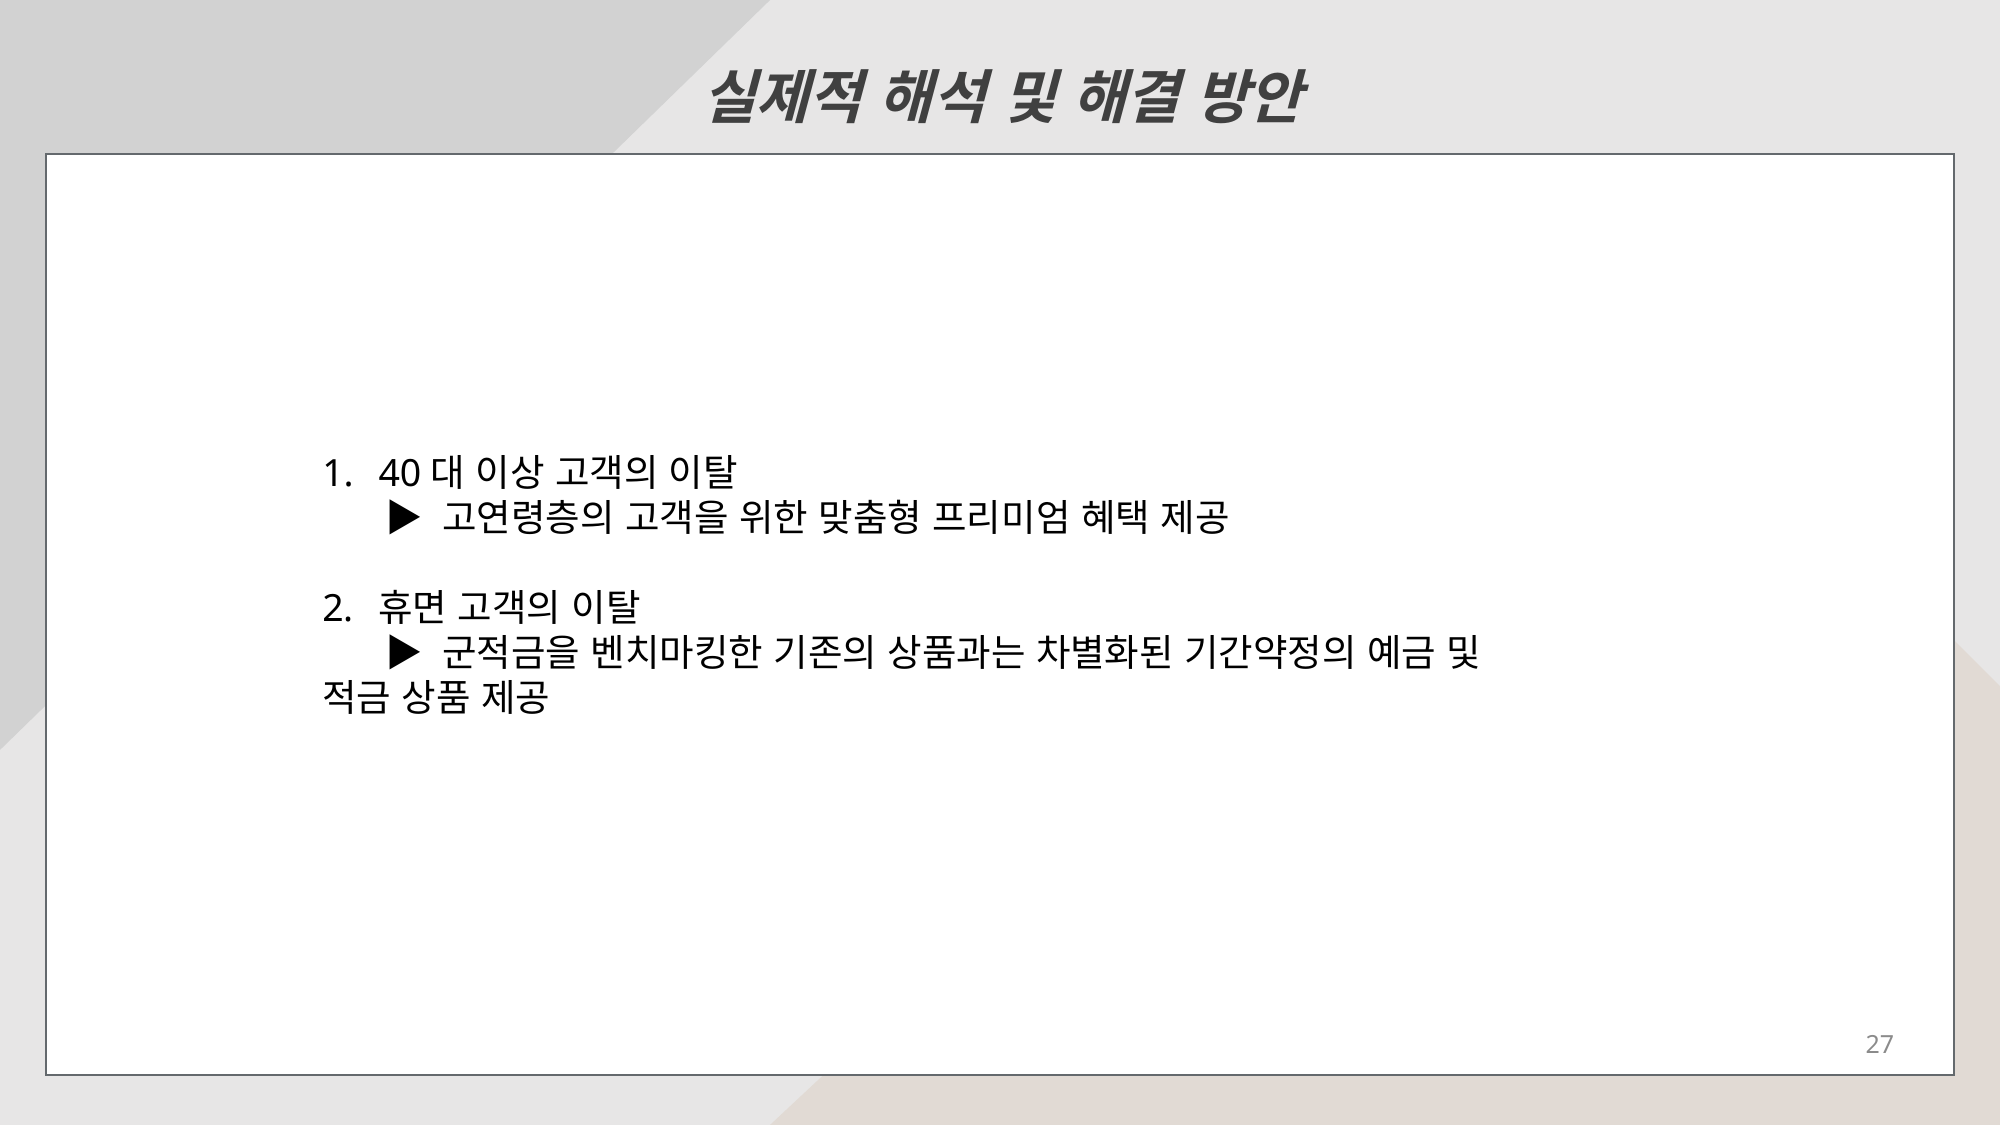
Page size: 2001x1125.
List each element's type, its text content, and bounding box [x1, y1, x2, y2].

text_box [0, 0, 772, 752]
slide_number 27 [1459, 1015, 1910, 1076]
text_box [45, 153, 1955, 1076]
text_box [768, 639, 2000, 1125]
text_box 40대 이상 고객의 이탈 ▶ 고연령층의 고객을 위한 맞춤형 프리미엄 혜택 제공 휴면 고객의 이탈 ▶ 군적금을 벤치마킹한 기존의 상품과는 차별화된 기간약정의 예금 및 적금 상품 제공 [307, 441, 1697, 726]
text_box 실제적 해석 및 해결 방안 [434, 18, 1570, 138]
